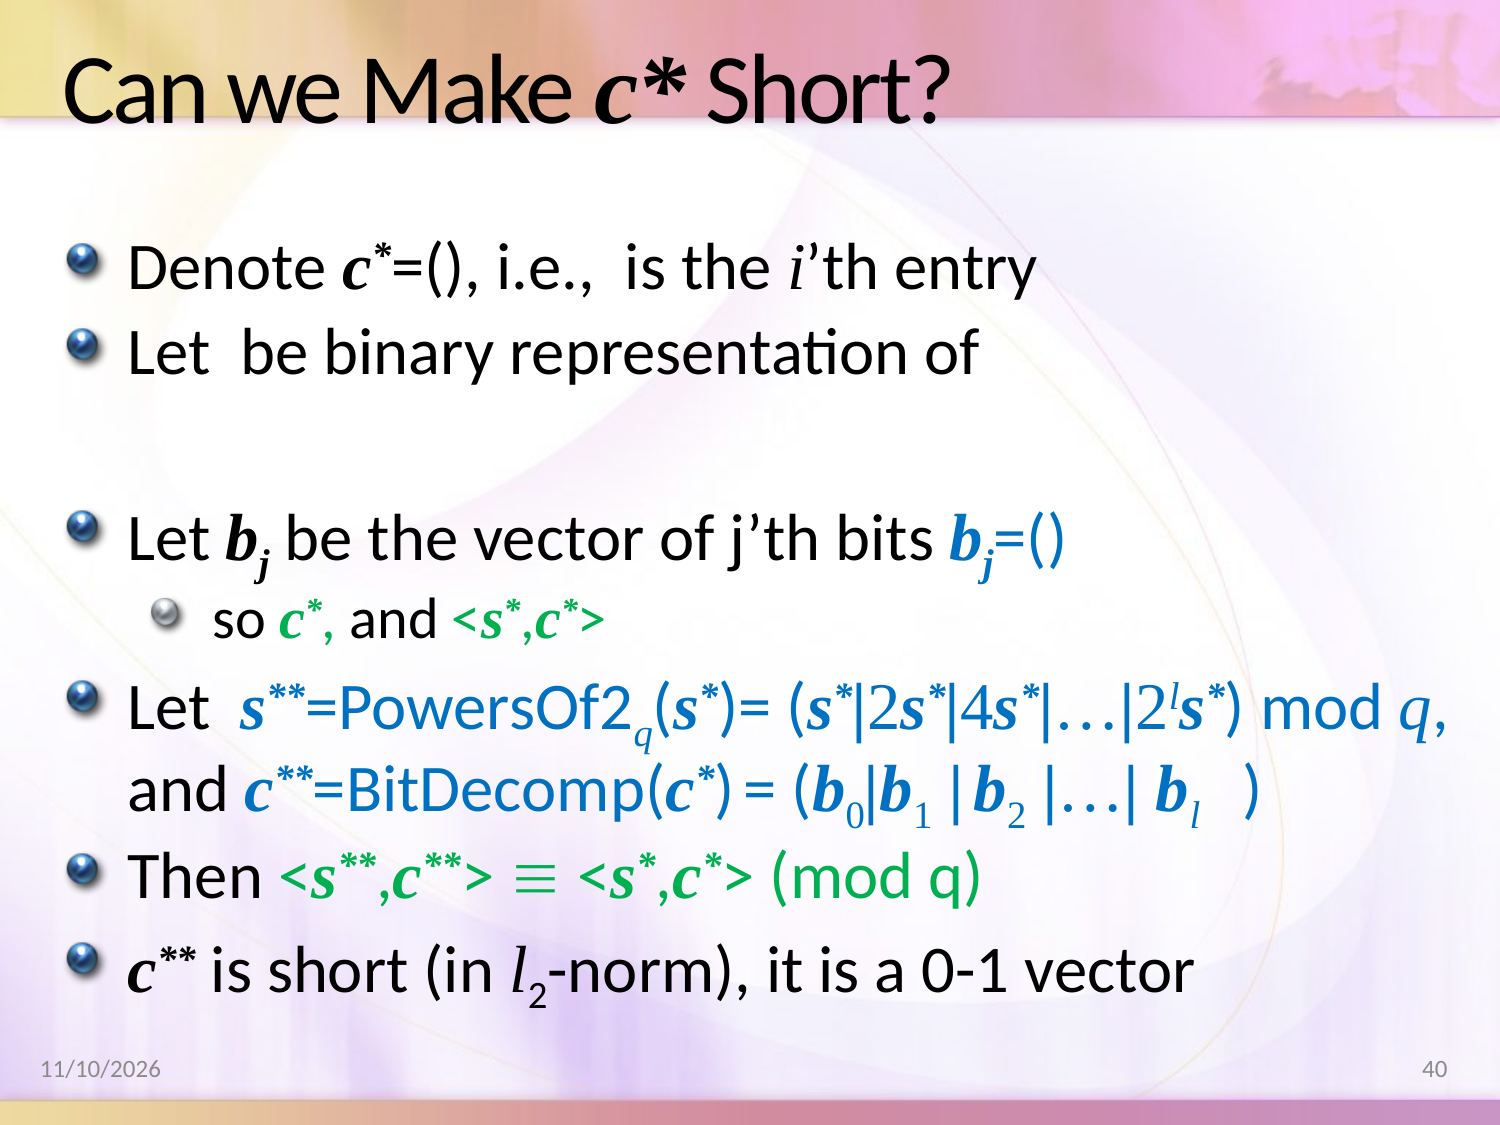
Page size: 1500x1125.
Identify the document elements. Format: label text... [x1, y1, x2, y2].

picture [62, 677, 110, 725]
picture [147, 595, 189, 637]
picture [62, 939, 110, 987]
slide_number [24, 1037, 375, 1098]
slide_number 40 [1362, 1037, 1463, 1098]
title Can we Make c* Short? [62, 37, 1438, 147]
picture [62, 240, 110, 287]
picture [62, 325, 110, 373]
picture [62, 507, 110, 555]
picture [62, 850, 110, 897]
